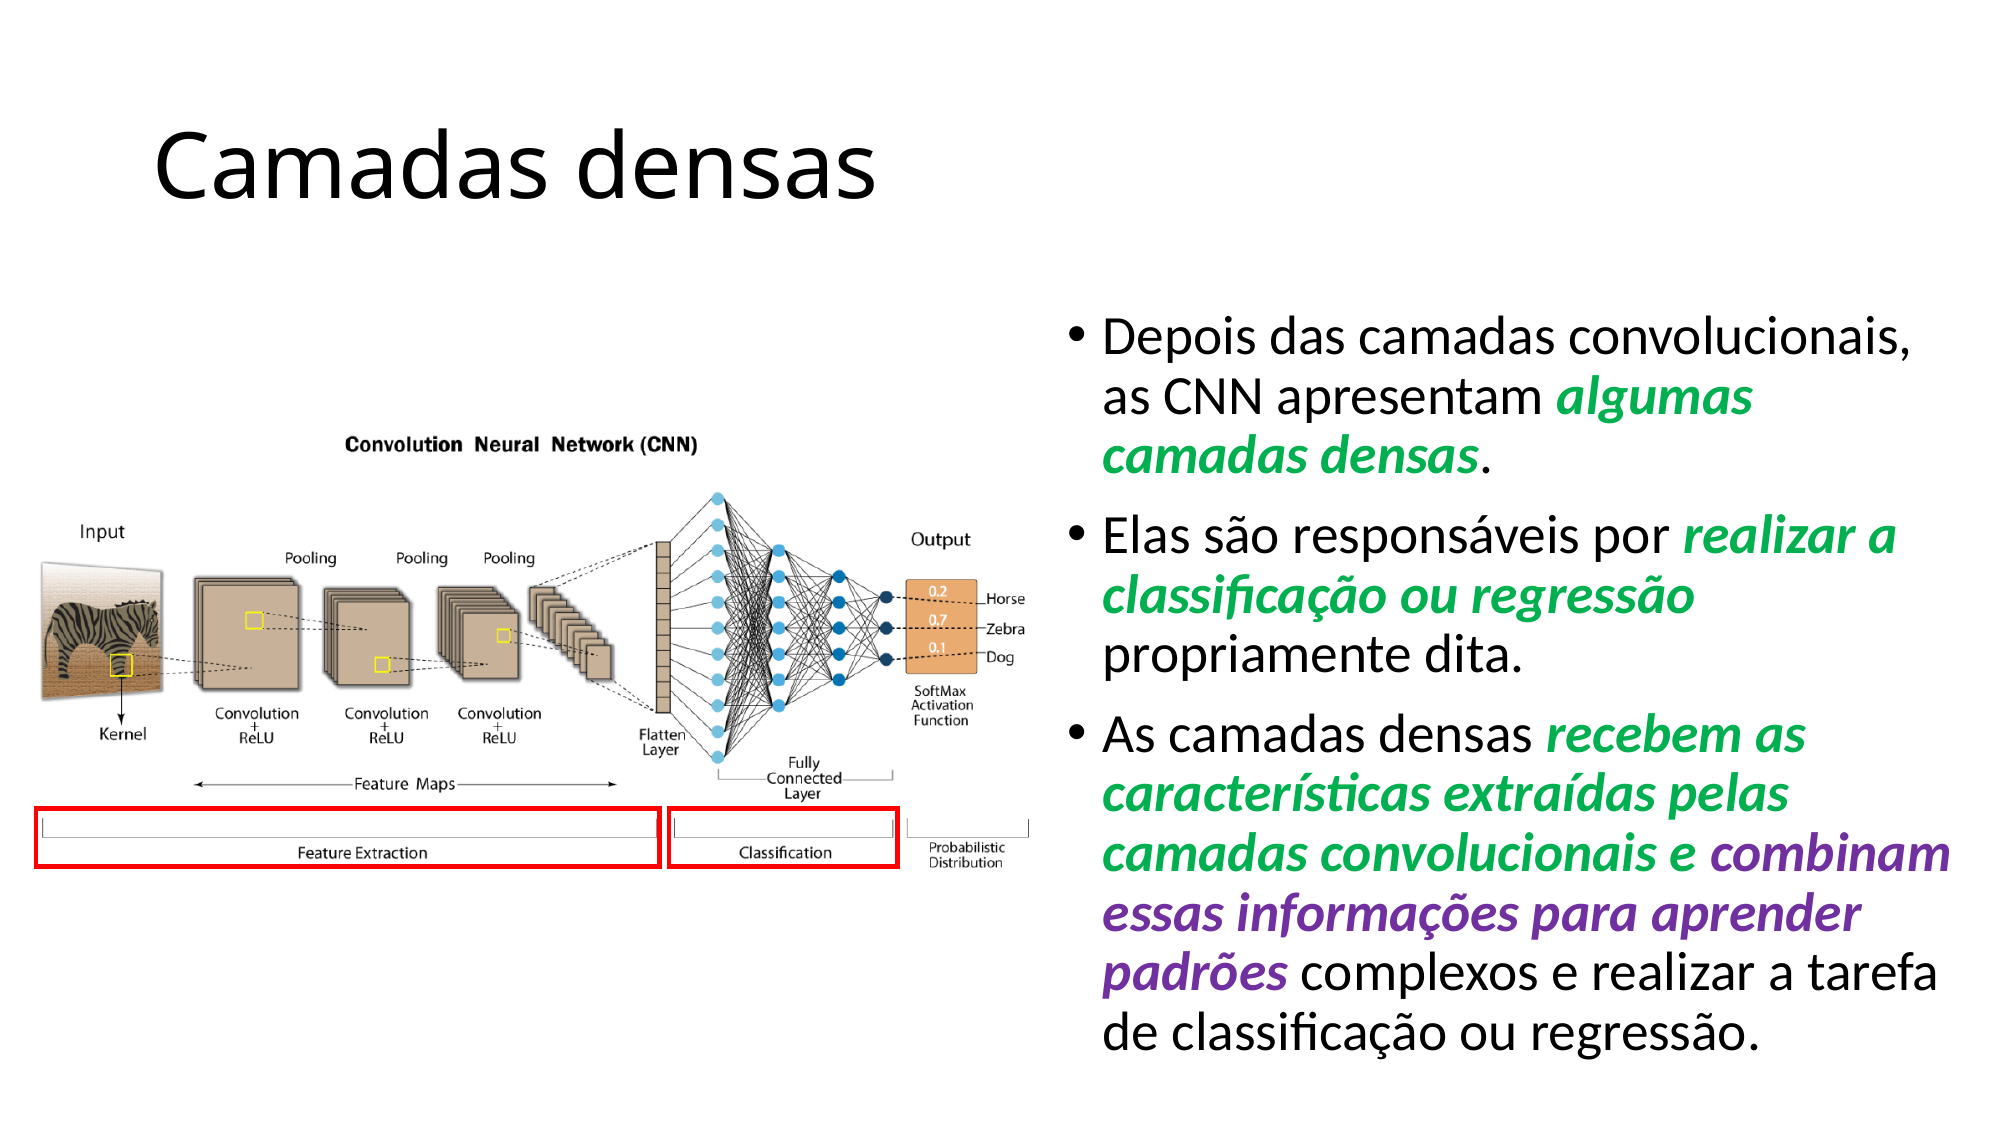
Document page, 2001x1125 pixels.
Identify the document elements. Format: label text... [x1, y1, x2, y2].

list Depois das camadas convolucionais, as CNN apresentam algumas camadas densas. Elas são responsáveis por realizar a classificação ou regressão propriamente dita. As camadas densas recebem as características extraídas pelas camadas convolucionais e combinam essas informações para aprender padrões complexos e realizar a tarefa de classificação ou regressão. [1052, 299, 1972, 1125]
picture [22, 403, 1048, 885]
title Camadas densas [137, 59, 1863, 278]
